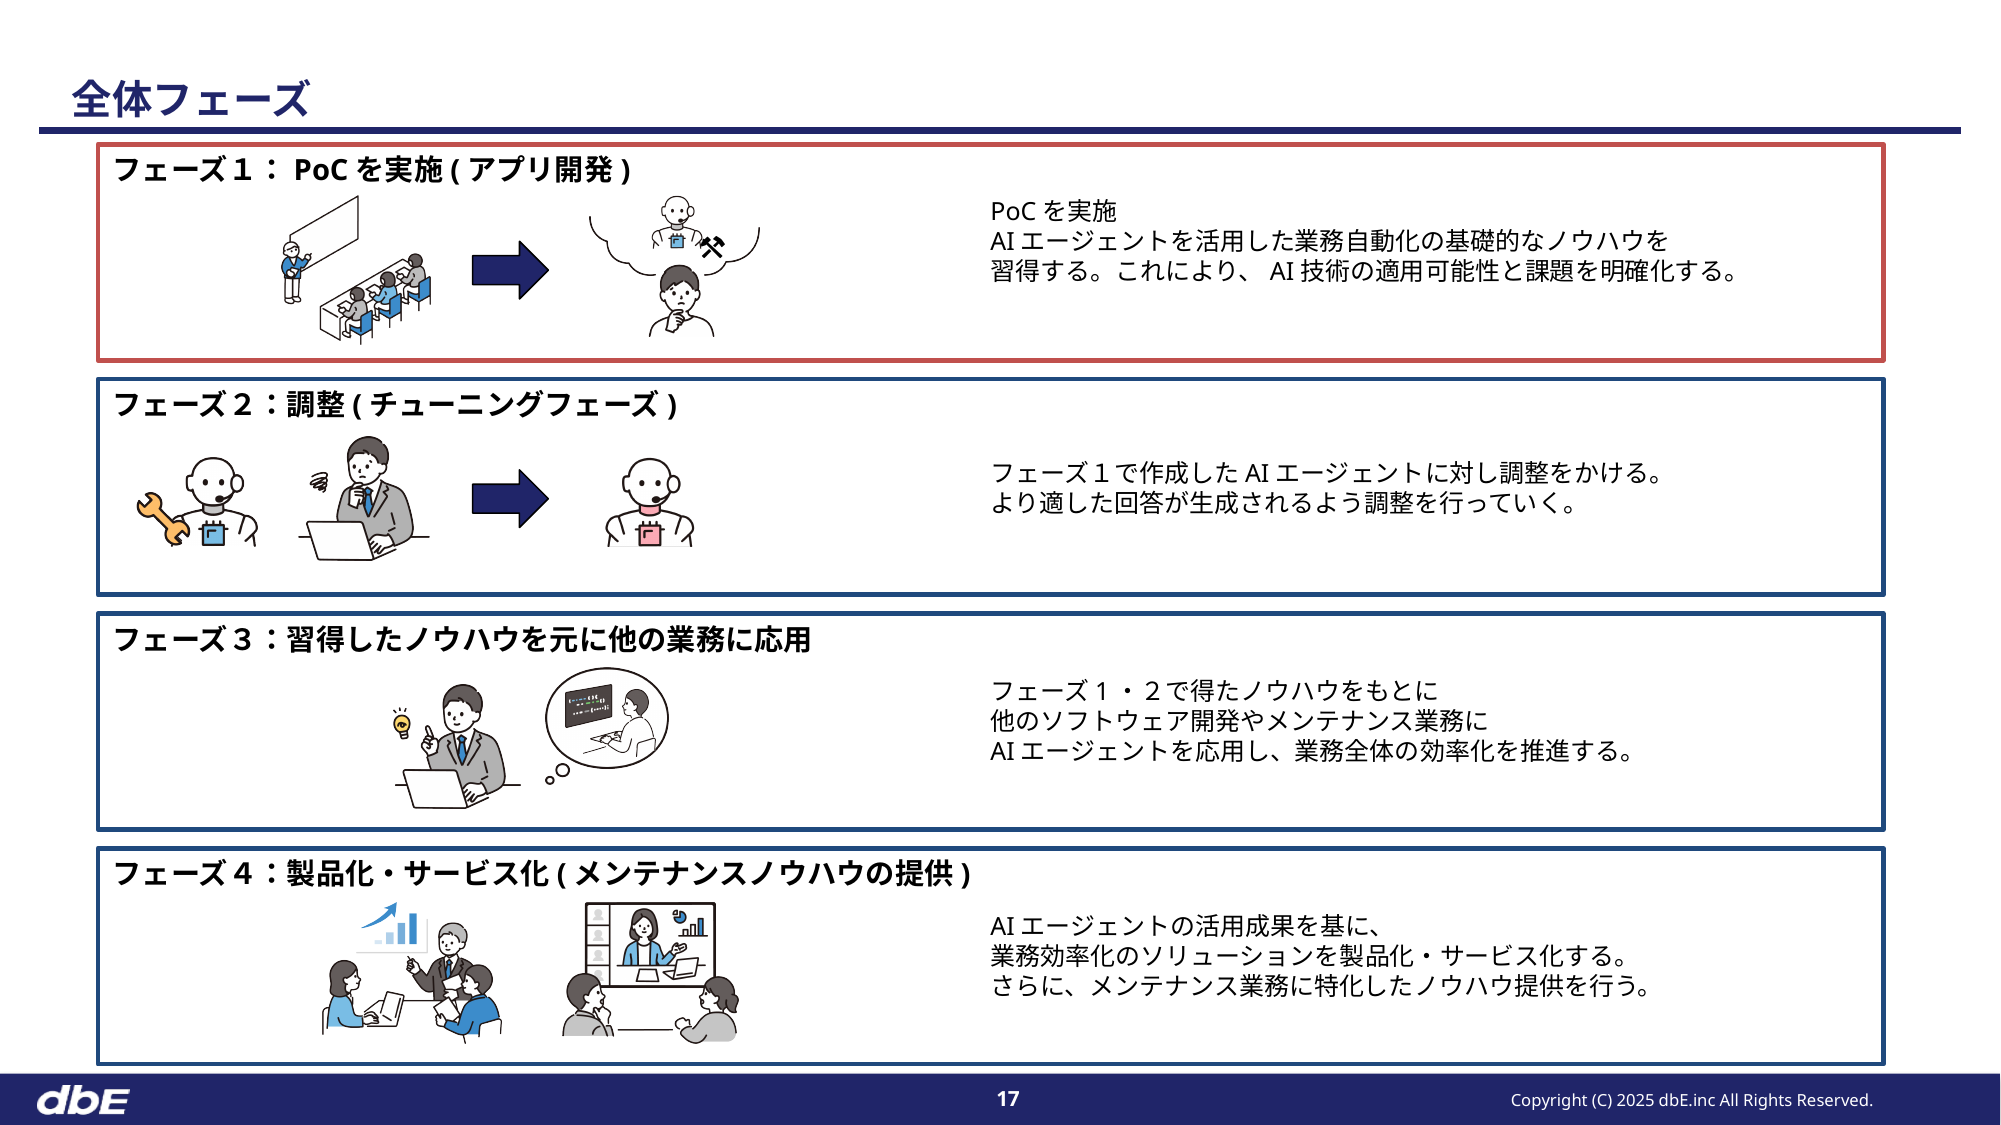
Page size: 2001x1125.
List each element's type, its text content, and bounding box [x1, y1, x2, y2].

footer Copyright (C) 2025 dbE.inc All Rights Reserved. [1385, 1069, 2000, 1125]
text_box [97, 613, 1884, 830]
slide_number 17 [861, 1076, 1155, 1125]
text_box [97, 848, 1884, 1065]
picture [37, 1085, 130, 1115]
title 全体フェーズ [56, 66, 1946, 131]
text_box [97, 378, 1884, 596]
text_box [97, 144, 1884, 361]
